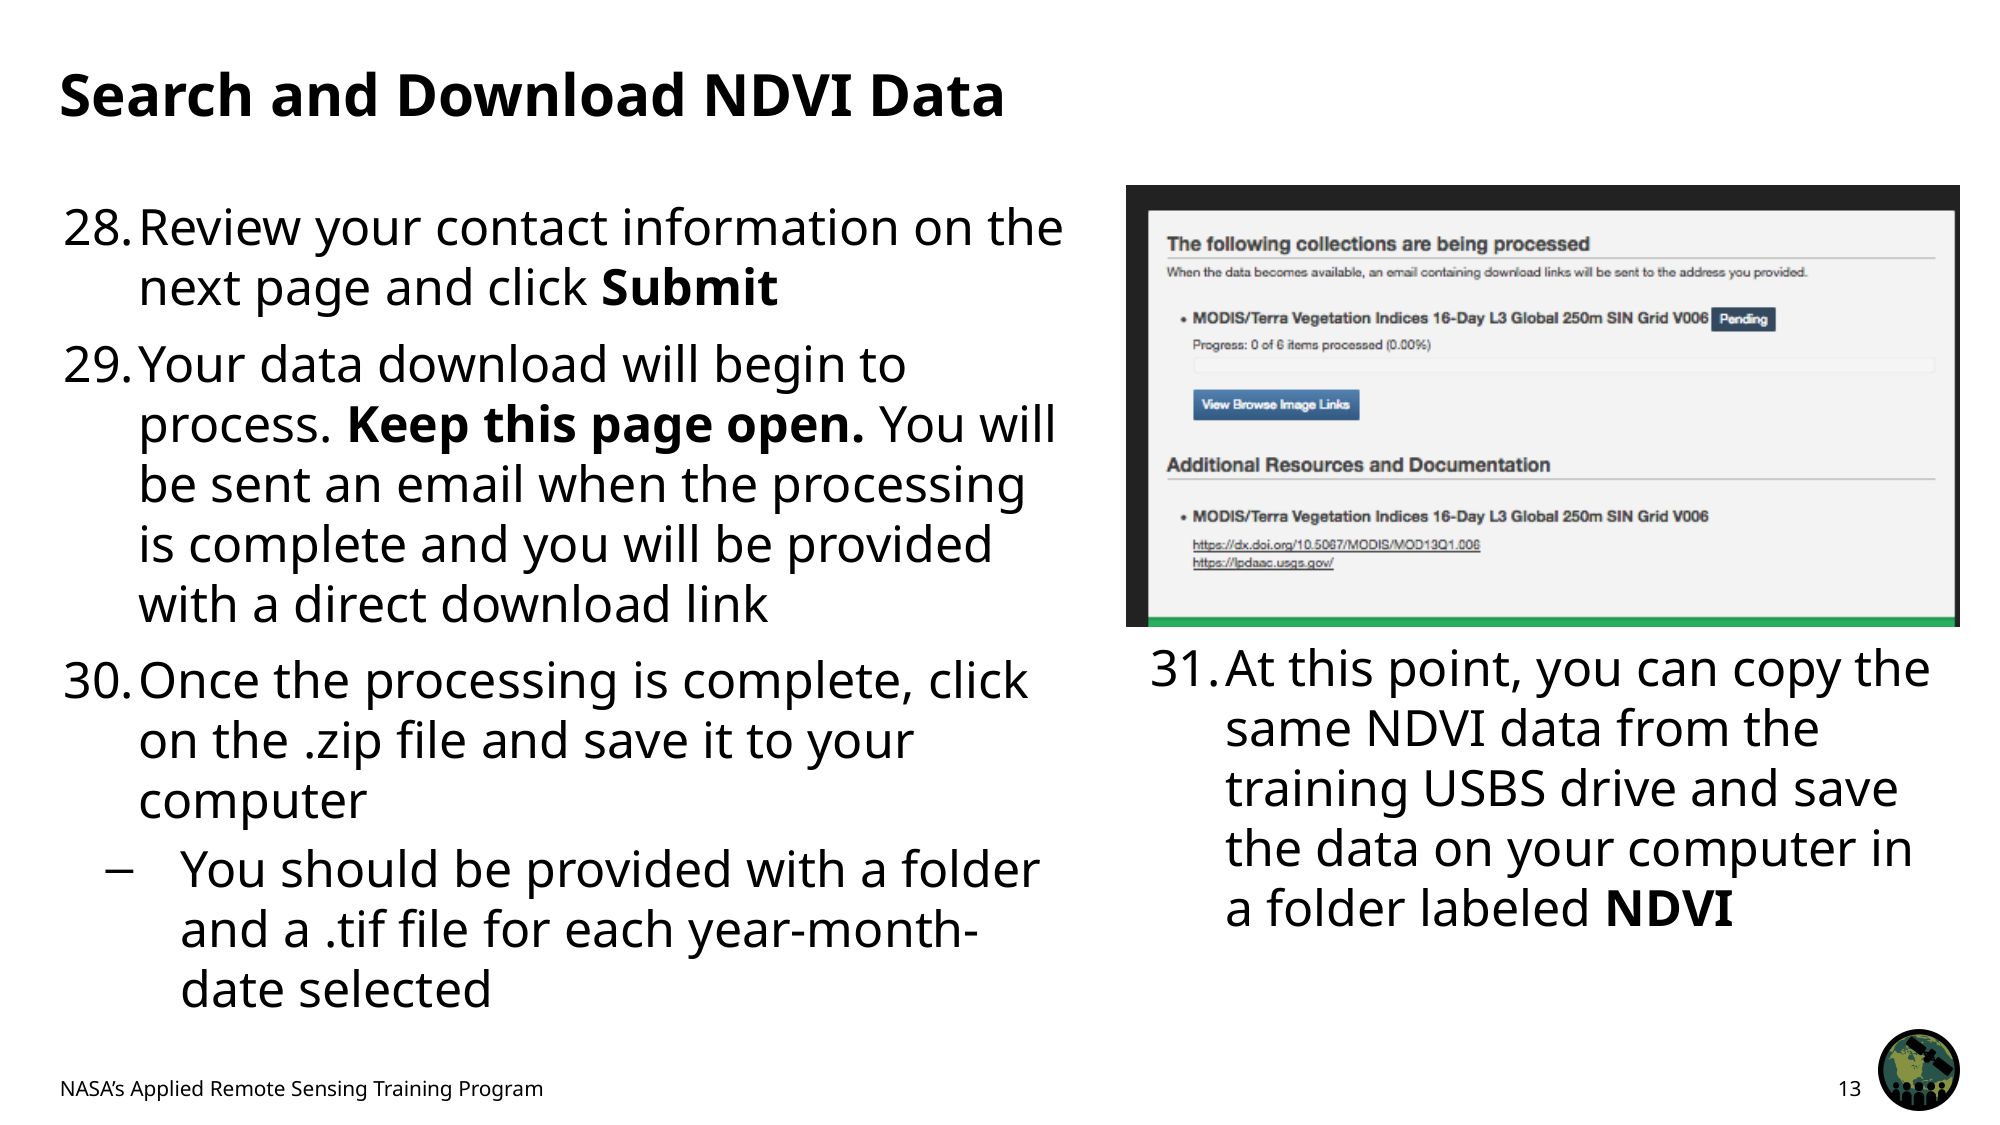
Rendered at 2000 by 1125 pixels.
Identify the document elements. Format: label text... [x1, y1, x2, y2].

text_box At this point, you can copy the same NDVI data from the training USBS drive and save the data on your computer in a folder labeled NDVI [1126, 634, 1960, 1001]
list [1126, 185, 1960, 628]
list Review your contact information on the next page and click Submit Your data download will begin to process. Keep this page open. You will be sent an email when the processing is complete and you will be provided with a direct download link Once the processing is complete, click on the .zip file and save it to your computer You should be provided with a folder and a .tif file for each year-month-date selected [39, 185, 1092, 1013]
title Search and Download NDVI Data [39, 45, 1960, 140]
picture [1878, 1029, 1960, 1111]
